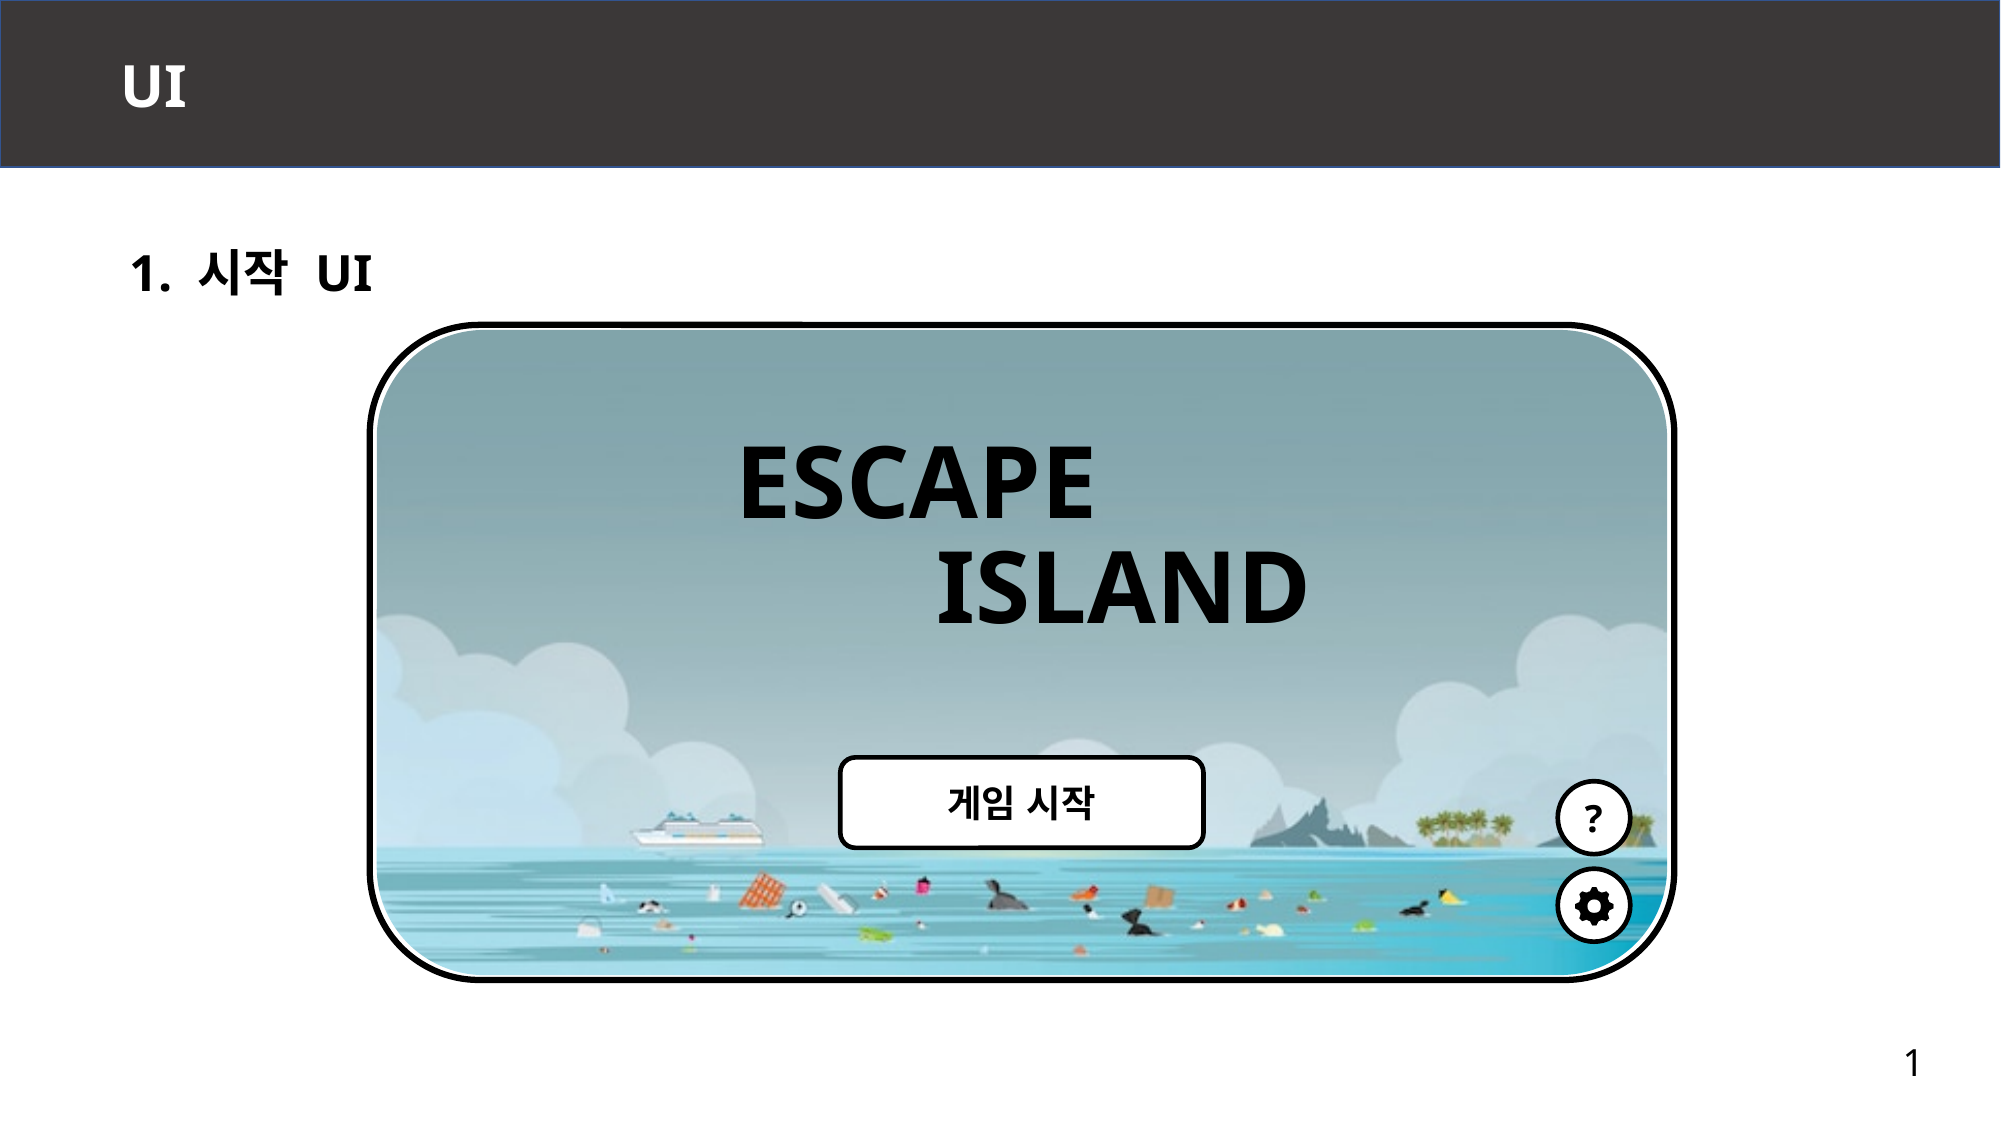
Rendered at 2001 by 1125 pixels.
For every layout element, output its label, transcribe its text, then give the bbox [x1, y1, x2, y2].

text_box UI [106, 41, 800, 127]
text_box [719, 411, 1325, 653]
text_box [445, 323, 1599, 329]
text_box 1 [1887, 1031, 1939, 1092]
text_box [446, 976, 1598, 981]
text_box [1668, 394, 1676, 911]
text_box [368, 394, 376, 911]
text_box 1. 시작 UI [115, 234, 388, 309]
picture [376, 329, 1668, 976]
